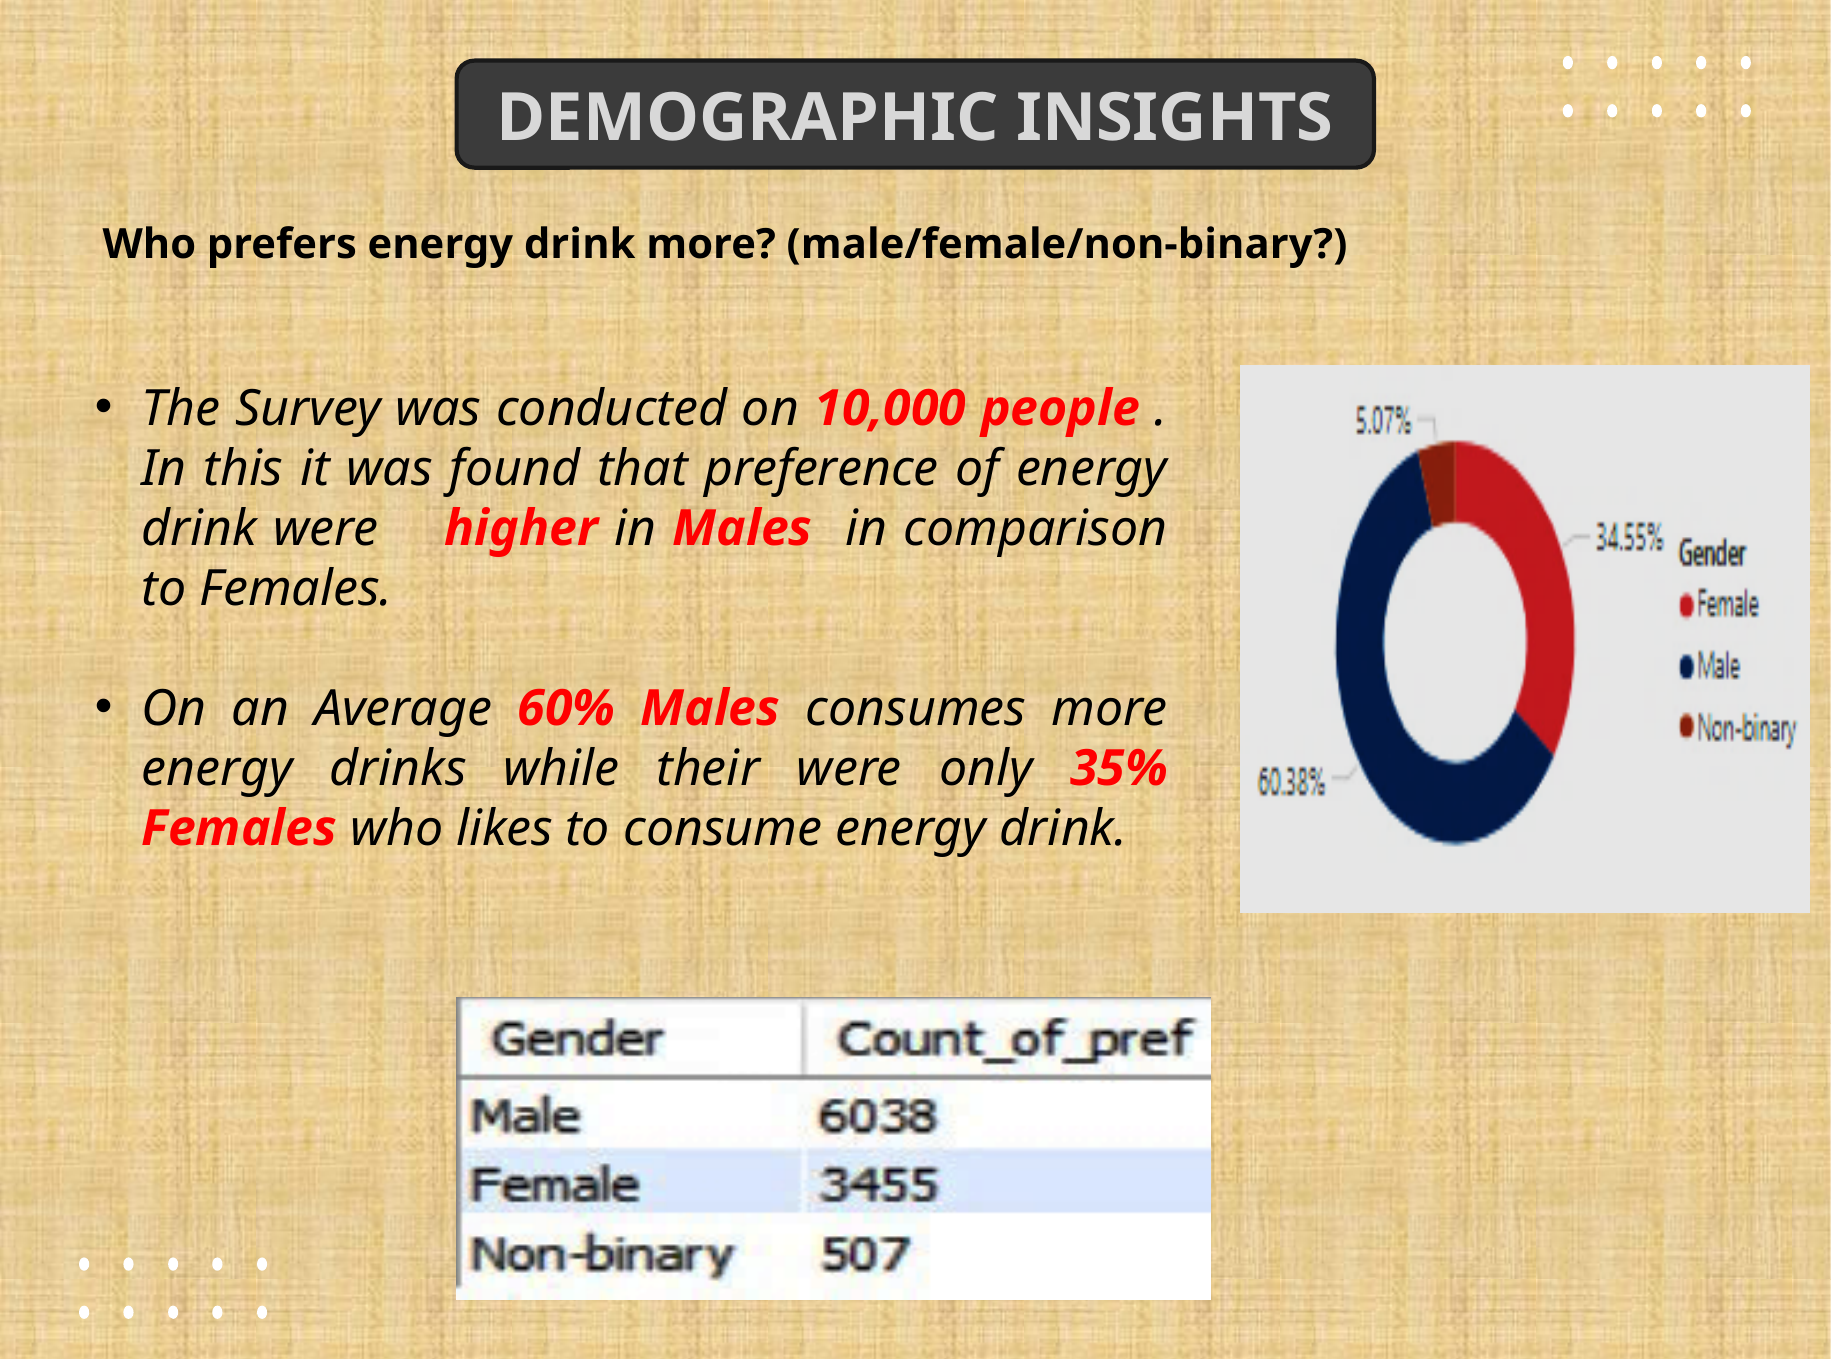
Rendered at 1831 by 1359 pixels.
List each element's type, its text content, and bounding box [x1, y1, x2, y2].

text_box Who prefers energy drink more? (male/female/non-binary?) [79, 209, 1429, 275]
text_box DEMOGRAPHIC INSIGHTS [454, 58, 1377, 170]
text_box The Survey was conducted on 10,000 people . In this it was found that preference of energy drink were higher in Males in comparison to Females. On an Average 60% Males consumes more energy drinks while their were only 35% Females who likes to consume energy drink. [79, 367, 1183, 863]
picture [0, 0, 1831, 1359]
